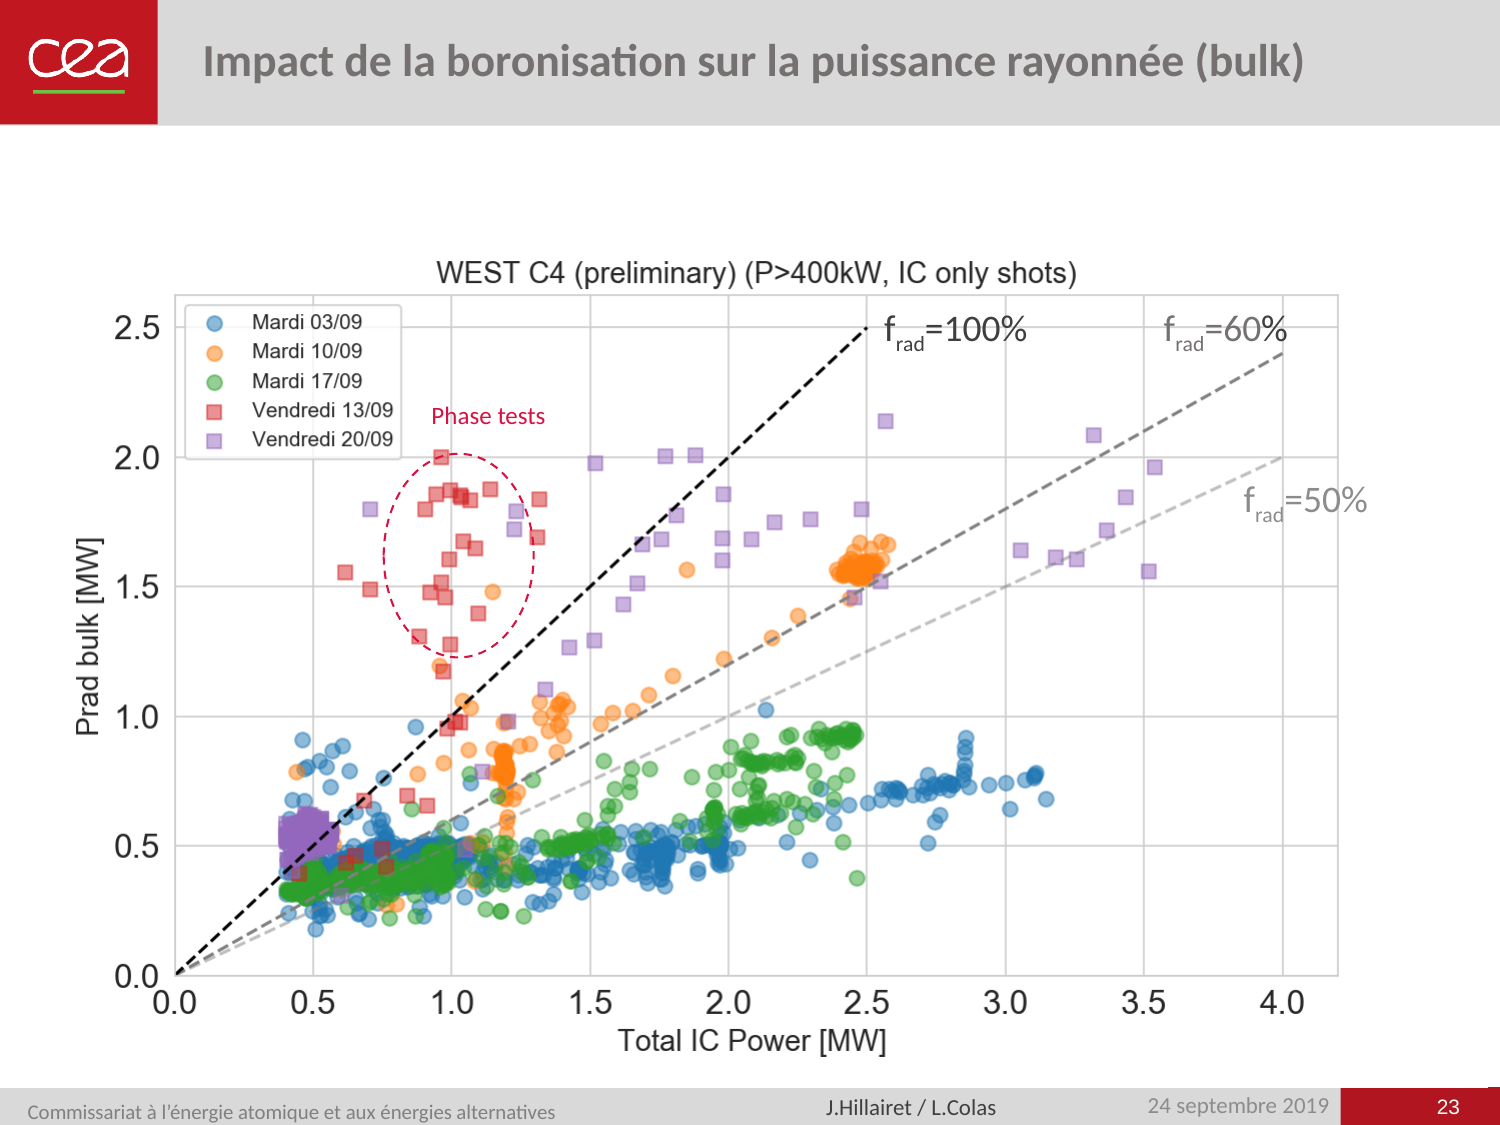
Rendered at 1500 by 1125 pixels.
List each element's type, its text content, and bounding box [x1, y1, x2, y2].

picture [0, 187, 1488, 1088]
title Impact de la boronisation sur la puissance rayonnée (bulk) [181, 32, 1500, 95]
slide_number 23 [1396, 1093, 1500, 1119]
picture [27, 36, 129, 94]
